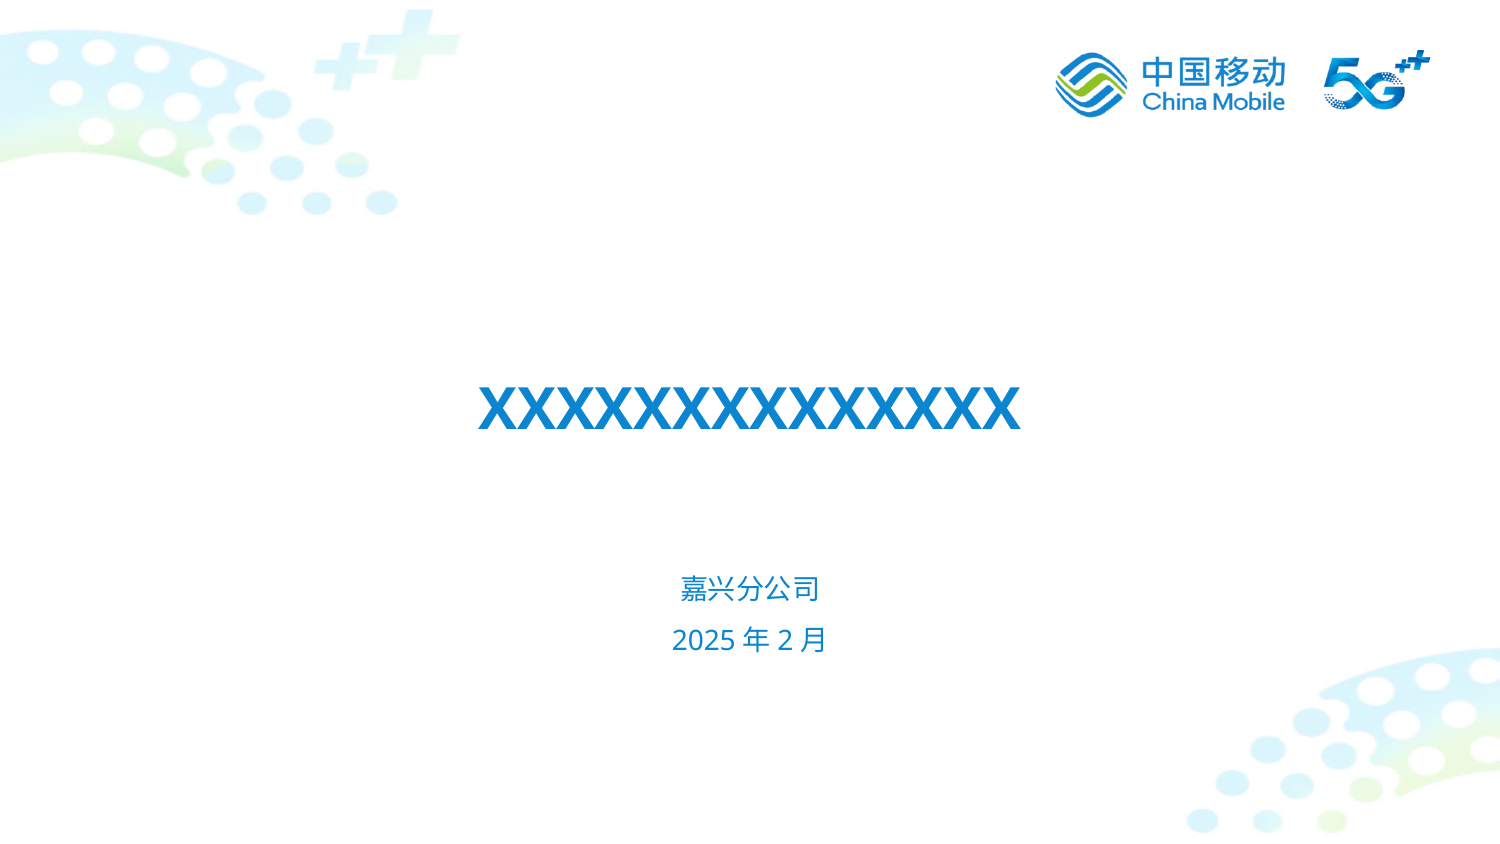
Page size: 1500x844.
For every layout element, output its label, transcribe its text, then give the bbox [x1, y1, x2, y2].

title XXXXXXXXXXXXXX [200, 208, 1300, 448]
picture [0, 0, 1500, 844]
text_box 嘉兴分公司 2025年2月 [446, 548, 1054, 662]
